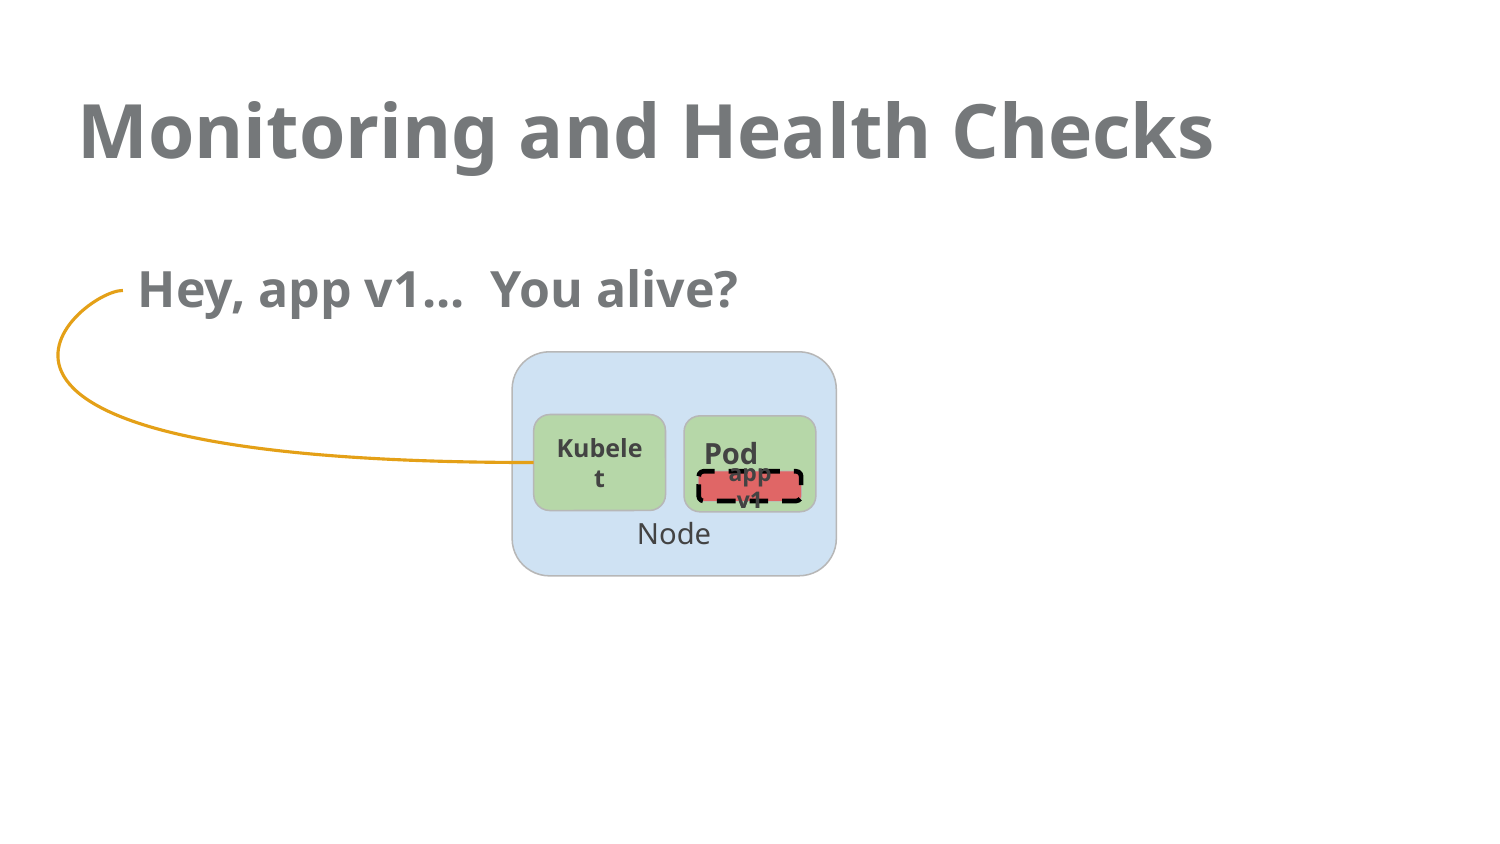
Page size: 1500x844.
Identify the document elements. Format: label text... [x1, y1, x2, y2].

text_box Node [512, 351, 837, 576]
text_box app v1 [698, 471, 802, 501]
text_box Monitoring and Health Checks [62, 79, 1413, 229]
text_box Kubelet [533, 414, 666, 511]
text_box Hey, app v1... You alive? [122, 242, 924, 339]
text_box Pod [684, 415, 816, 512]
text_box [122, 290, 534, 463]
